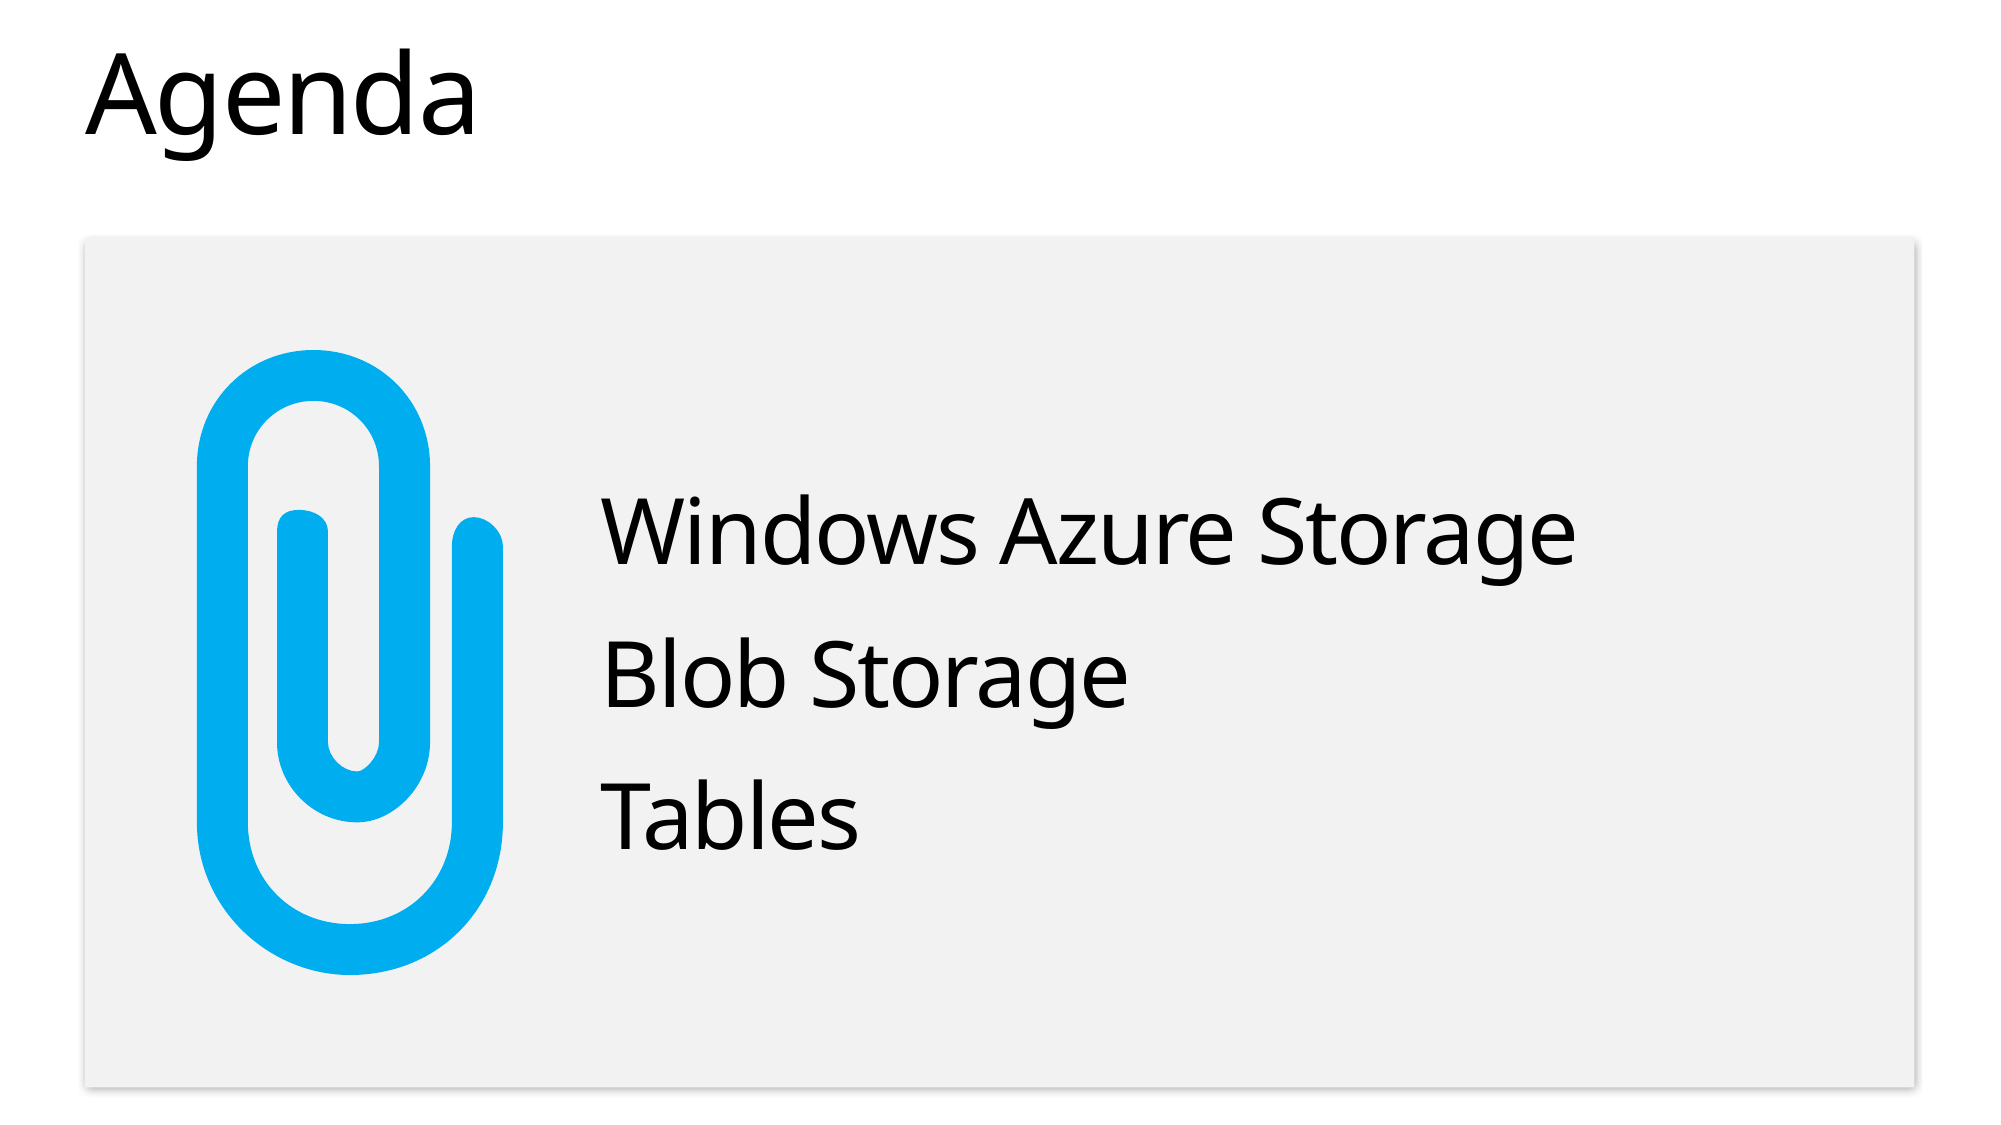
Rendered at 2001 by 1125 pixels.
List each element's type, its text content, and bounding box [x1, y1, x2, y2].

list Windows Azure Storage Blob Storage Tables [570, 449, 1710, 876]
title Agenda [85, 37, 1915, 161]
